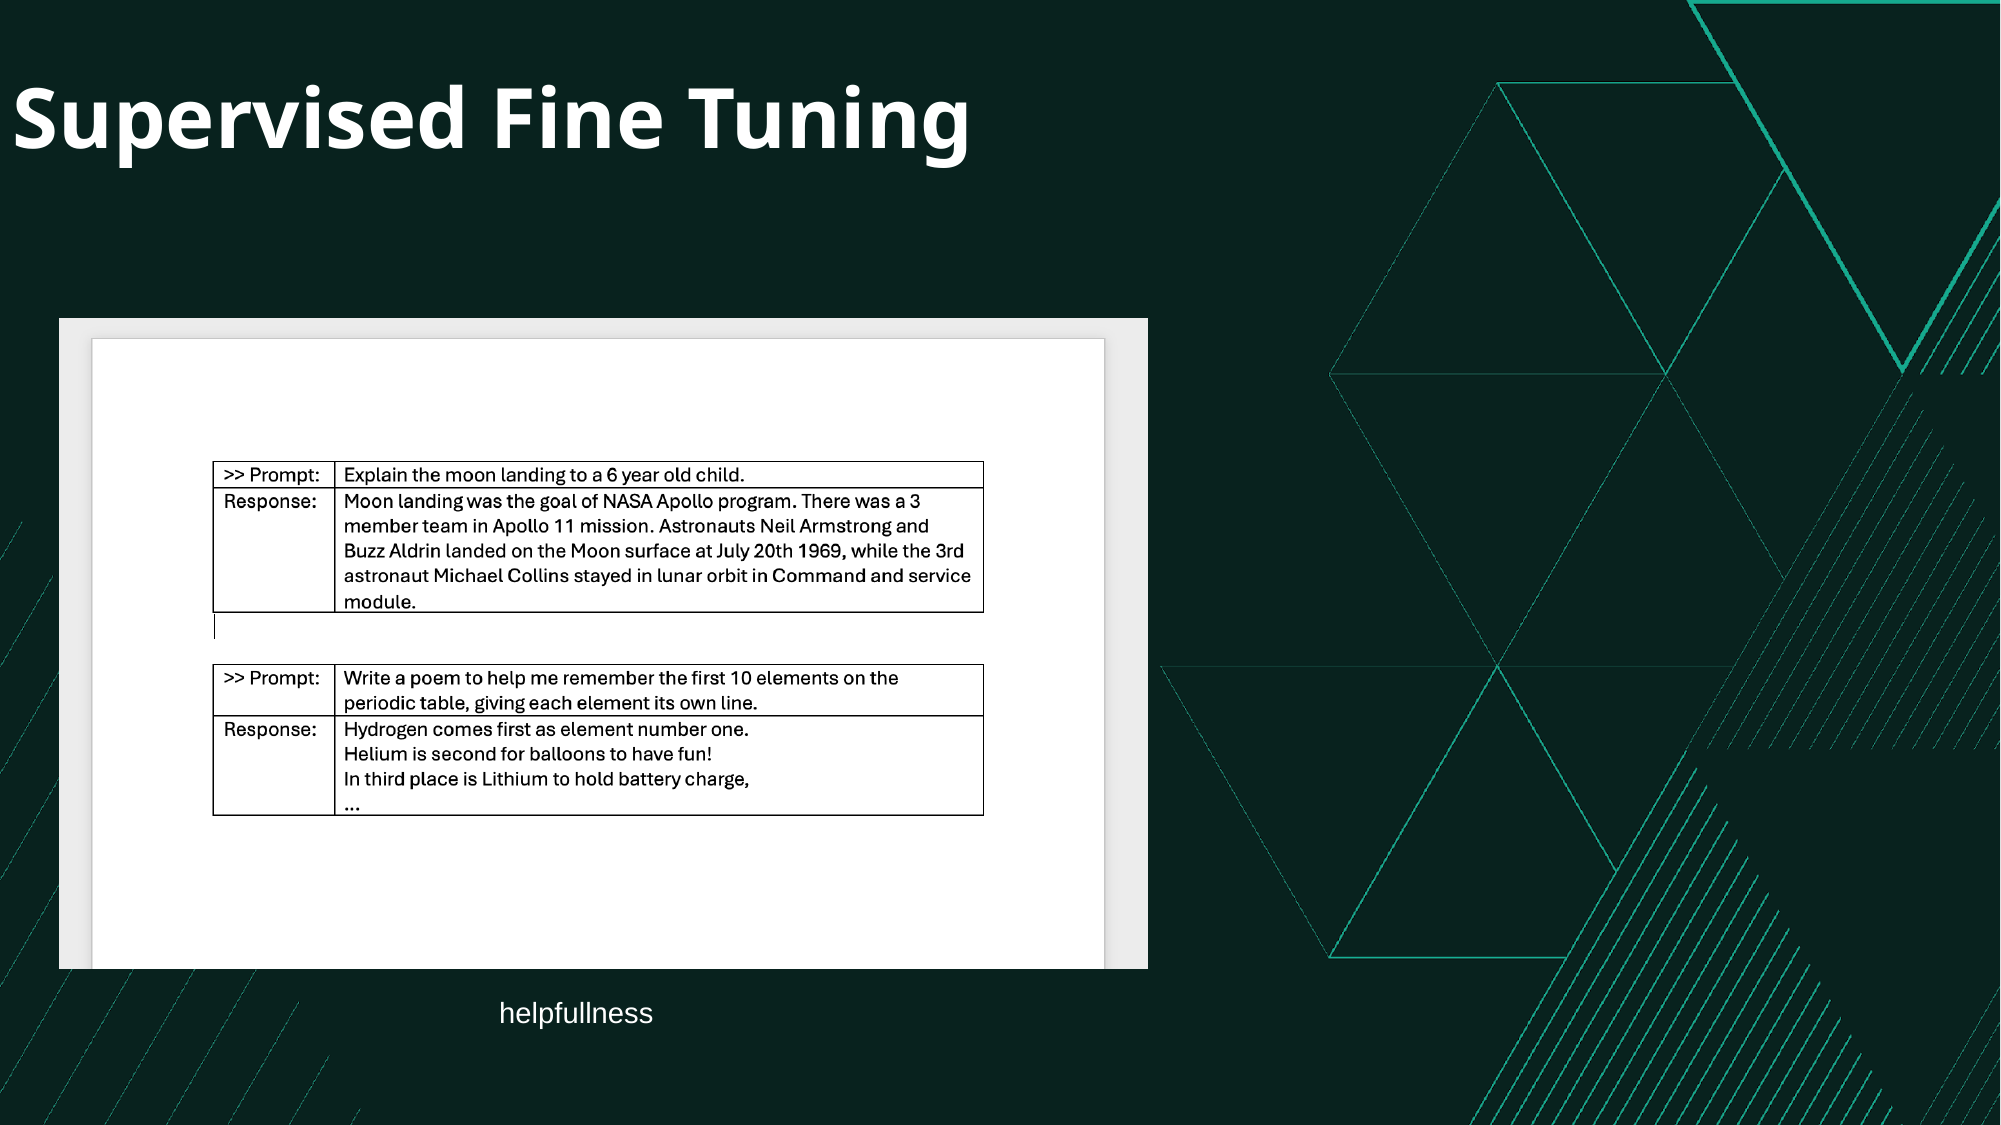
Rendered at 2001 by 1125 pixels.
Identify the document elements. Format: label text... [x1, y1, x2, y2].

text_box Supervised Fine Tuning [0, 57, 990, 173]
text_box helpfullness [484, 986, 669, 1037]
picture [0, 0, 2001, 1125]
